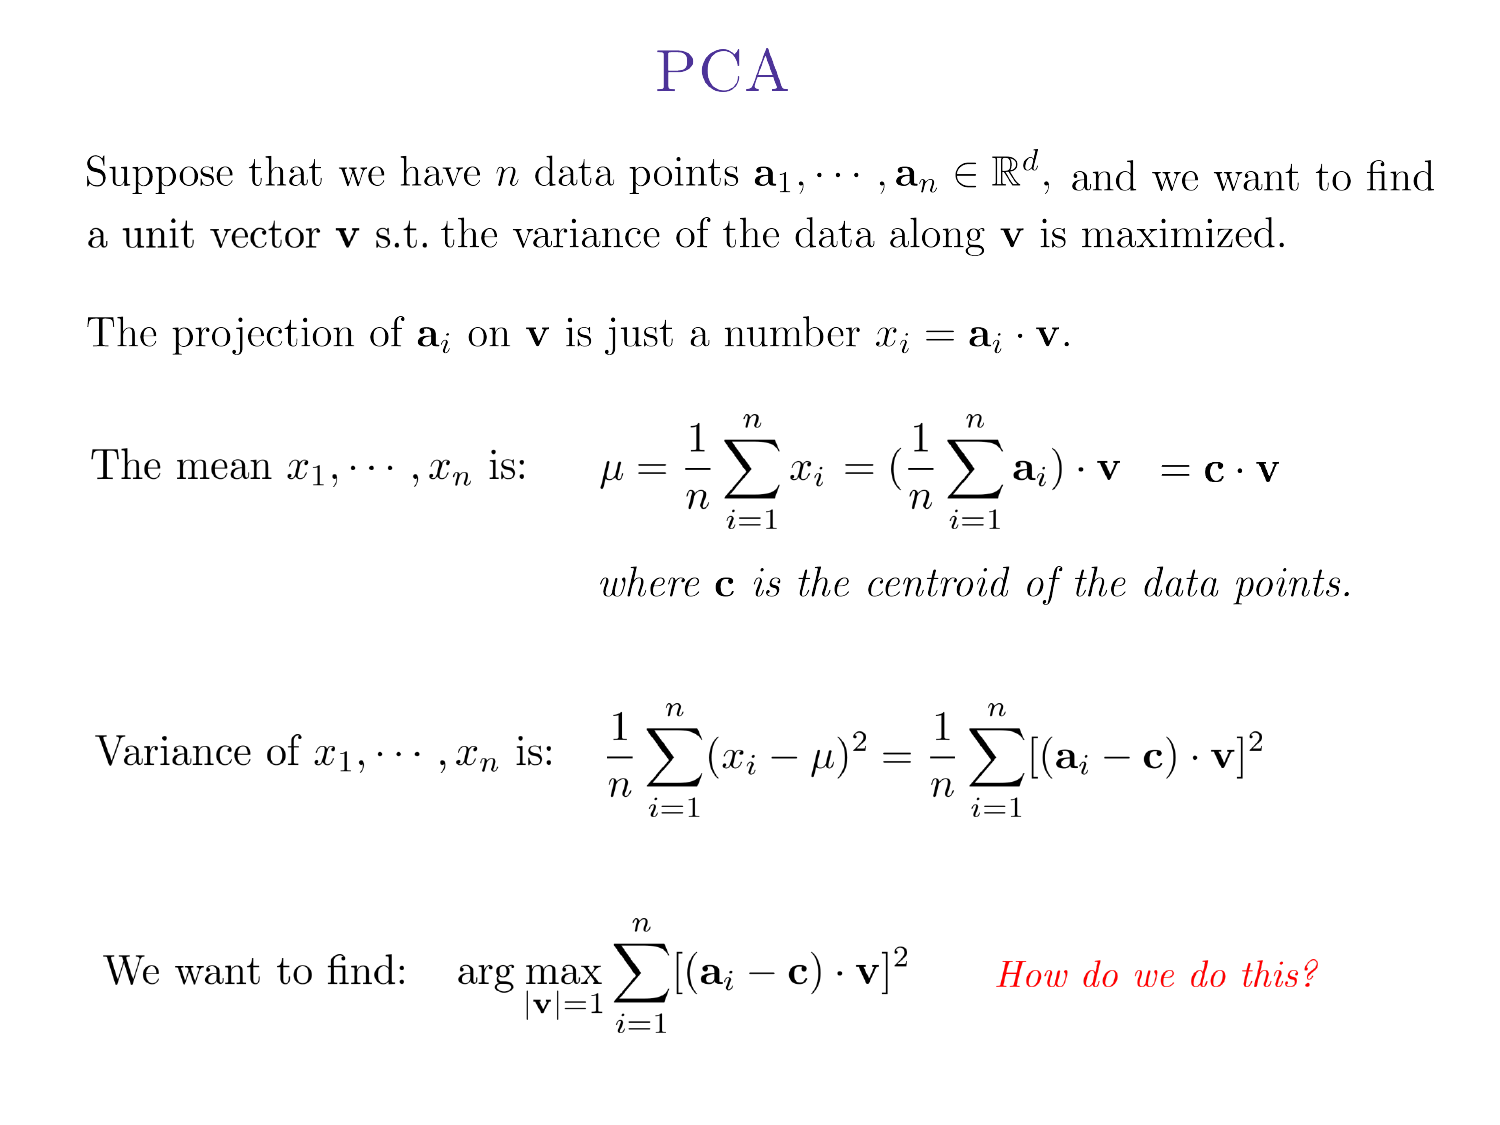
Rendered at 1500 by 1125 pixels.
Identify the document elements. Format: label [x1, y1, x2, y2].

picture [87, 149, 1049, 194]
picture [95, 734, 551, 773]
picture [88, 218, 427, 248]
picture [656, 47, 788, 92]
picture [1161, 461, 1279, 482]
picture [845, 414, 1120, 529]
picture [458, 918, 907, 1033]
picture [440, 217, 1284, 256]
picture [87, 316, 1069, 355]
picture [607, 702, 866, 817]
picture [103, 954, 405, 986]
picture [599, 414, 823, 529]
picture [599, 566, 1349, 605]
picture [90, 448, 524, 487]
picture [1072, 160, 1434, 191]
picture [882, 702, 1262, 817]
picture [996, 958, 1318, 987]
